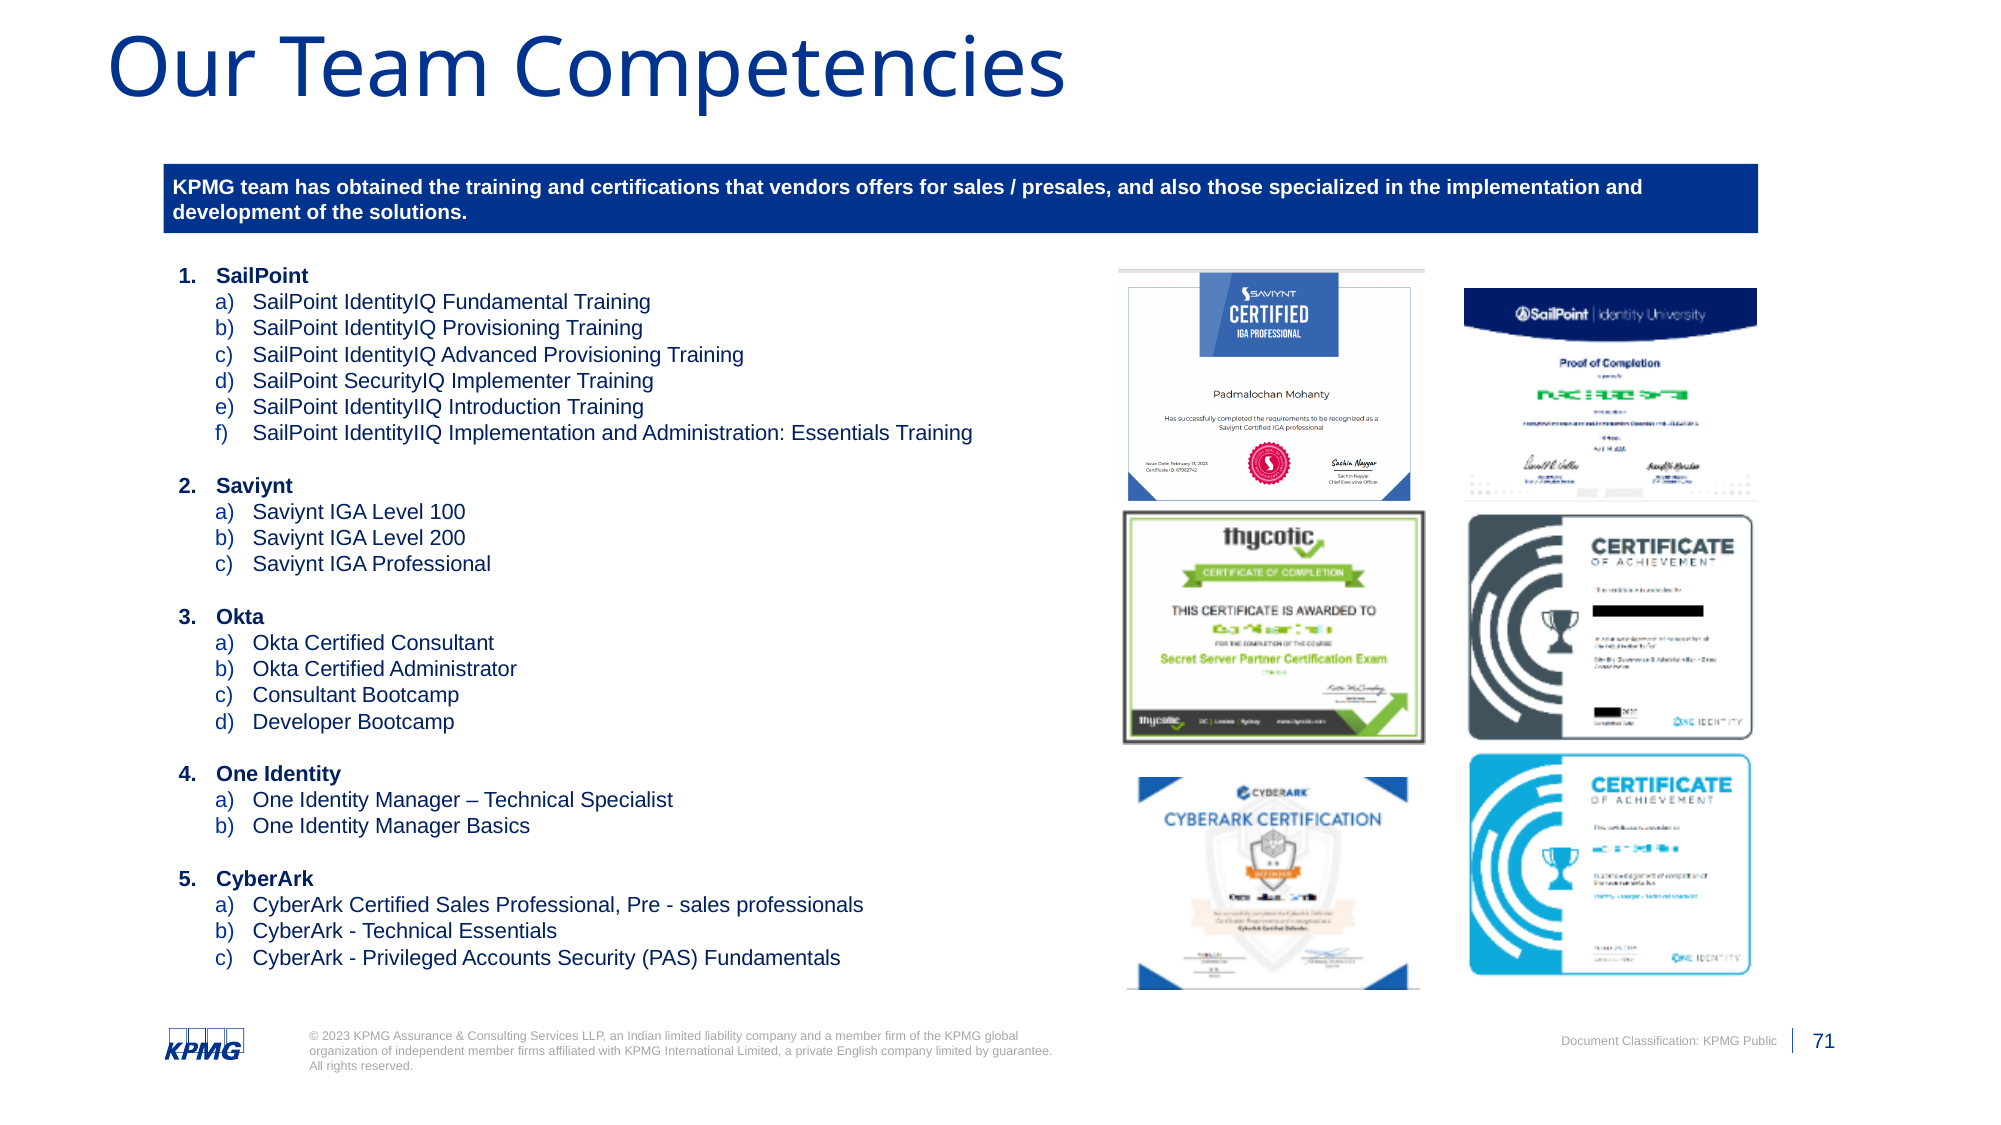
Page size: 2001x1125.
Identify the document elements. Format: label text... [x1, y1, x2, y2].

text_box KPMG team has obtained the training and certifications that vendors offers for sales / presales, and also those specialized in the implementation and development of the solutions. [163, 163, 1759, 234]
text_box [1118, 268, 1759, 990]
title Our Team Competencies [106, 40, 1779, 128]
text_box SailPoint SailPoint IdentityIQ Fundamental Training SailPoint IdentityIQ Provisioning Training SailPoint IdentityIQ Advanced Provisioning Training SailPoint SecurityIQ Implementer Training SailPoint IdentityIIQ Introduction Training SailPoint IdentityIIQ Implementation and Administration: Essentials Training Saviynt Saviynt IGA Level 100 Saviynt IGA Level 200 Saviynt IGA Professional Okta Okta Certified Consultant Okta Certified Administrator Consultant Bootcamp Developer Bootcamp One Identity One Identity Manager – Technical Specialist One Identity Manager Basics CyberArk CyberArk Certified Sales Professional, Pre - sales professionals CyberArk - Technical Essentials CyberArk - Privileged Accounts Security (PAS) Fundamentals [163, 254, 1033, 1005]
